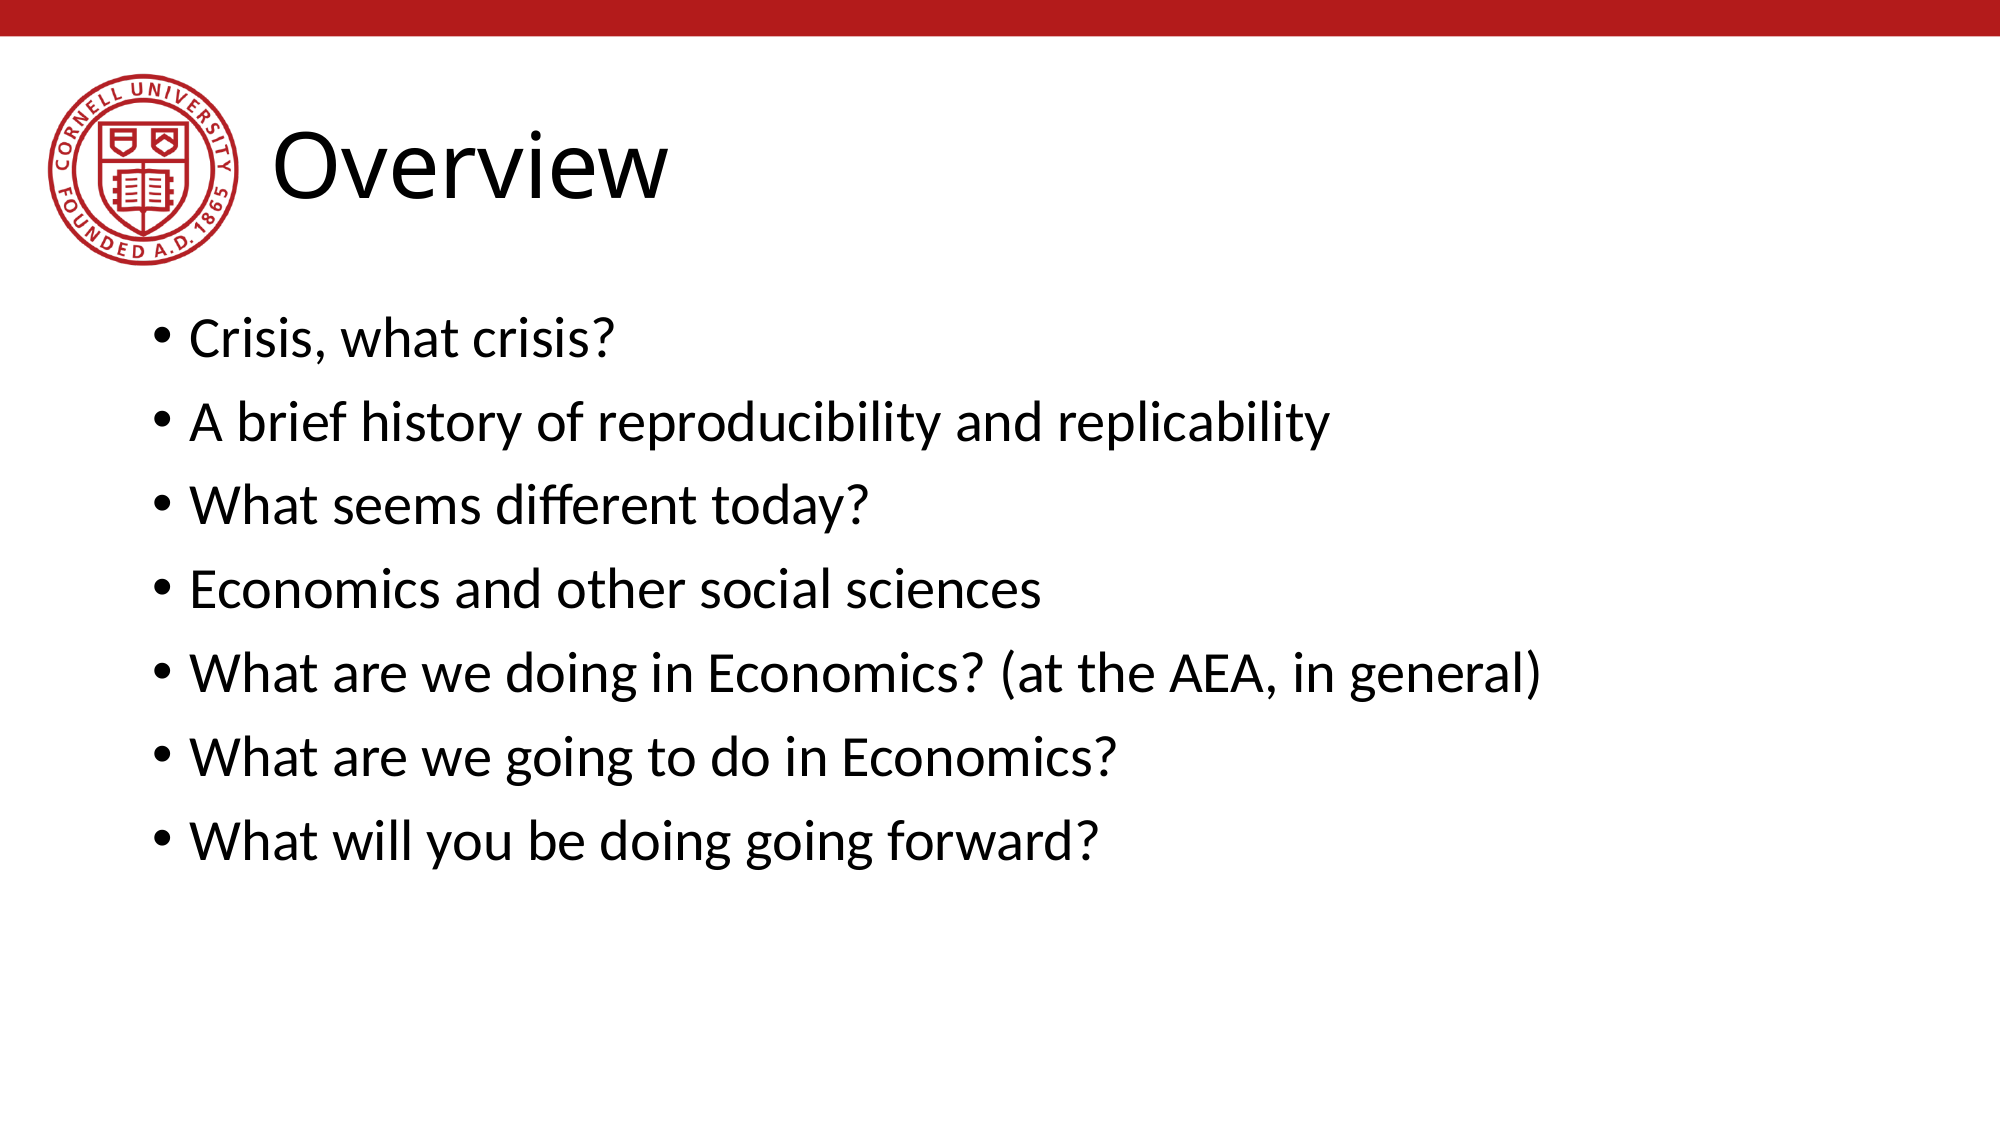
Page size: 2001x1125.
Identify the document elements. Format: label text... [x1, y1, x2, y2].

list Crisis, what crisis? A brief history of reproducibility and replicability What seems different today? Economics and other social sciences What are we doing in Economics? (at the AEA, in general) What are we going to do in Economics? What will you be doing going forward? [137, 299, 1863, 1014]
title Overview [255, 59, 1860, 278]
picture [39, 65, 255, 274]
